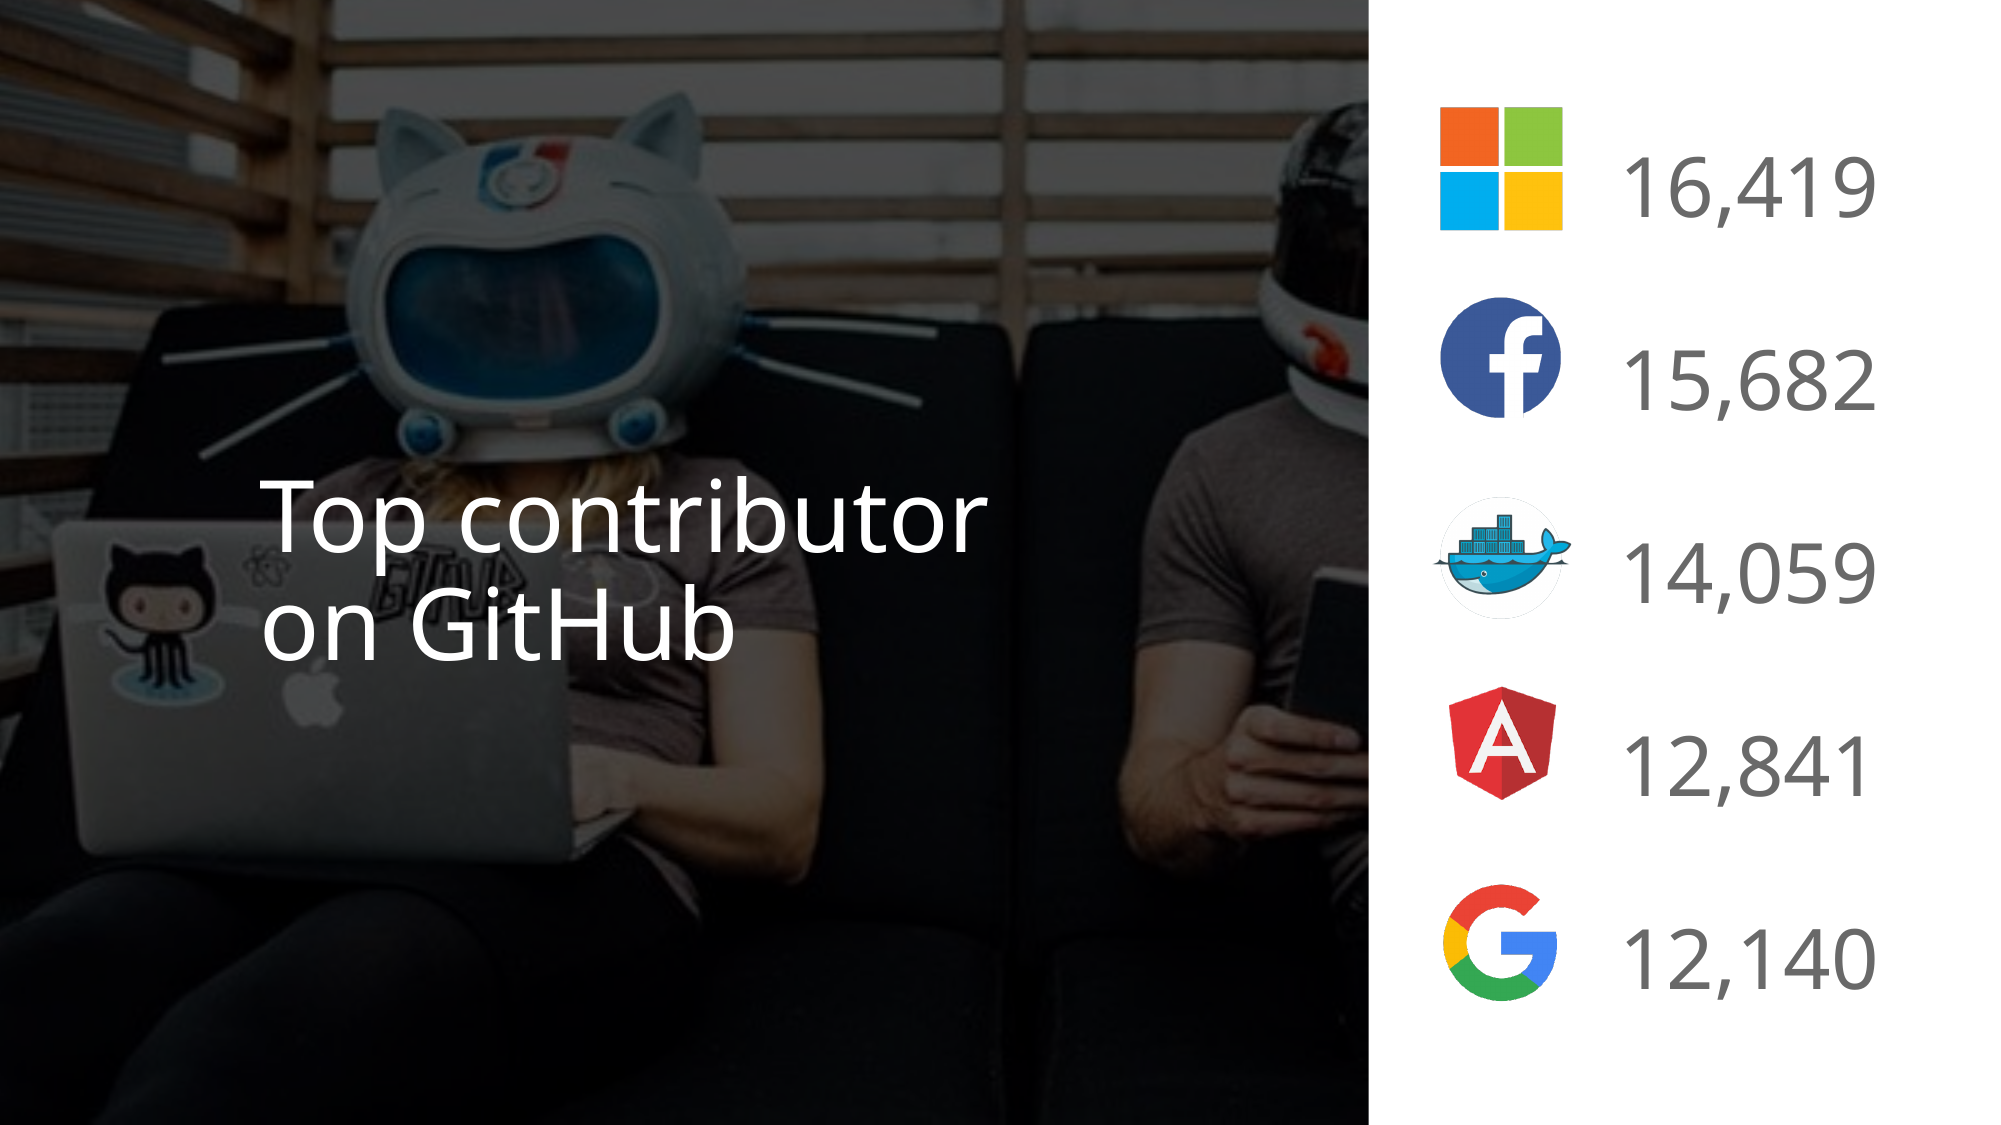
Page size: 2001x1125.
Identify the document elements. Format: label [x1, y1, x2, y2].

text_box [1354, 0, 2000, 1125]
picture [0, 0, 1354, 1125]
